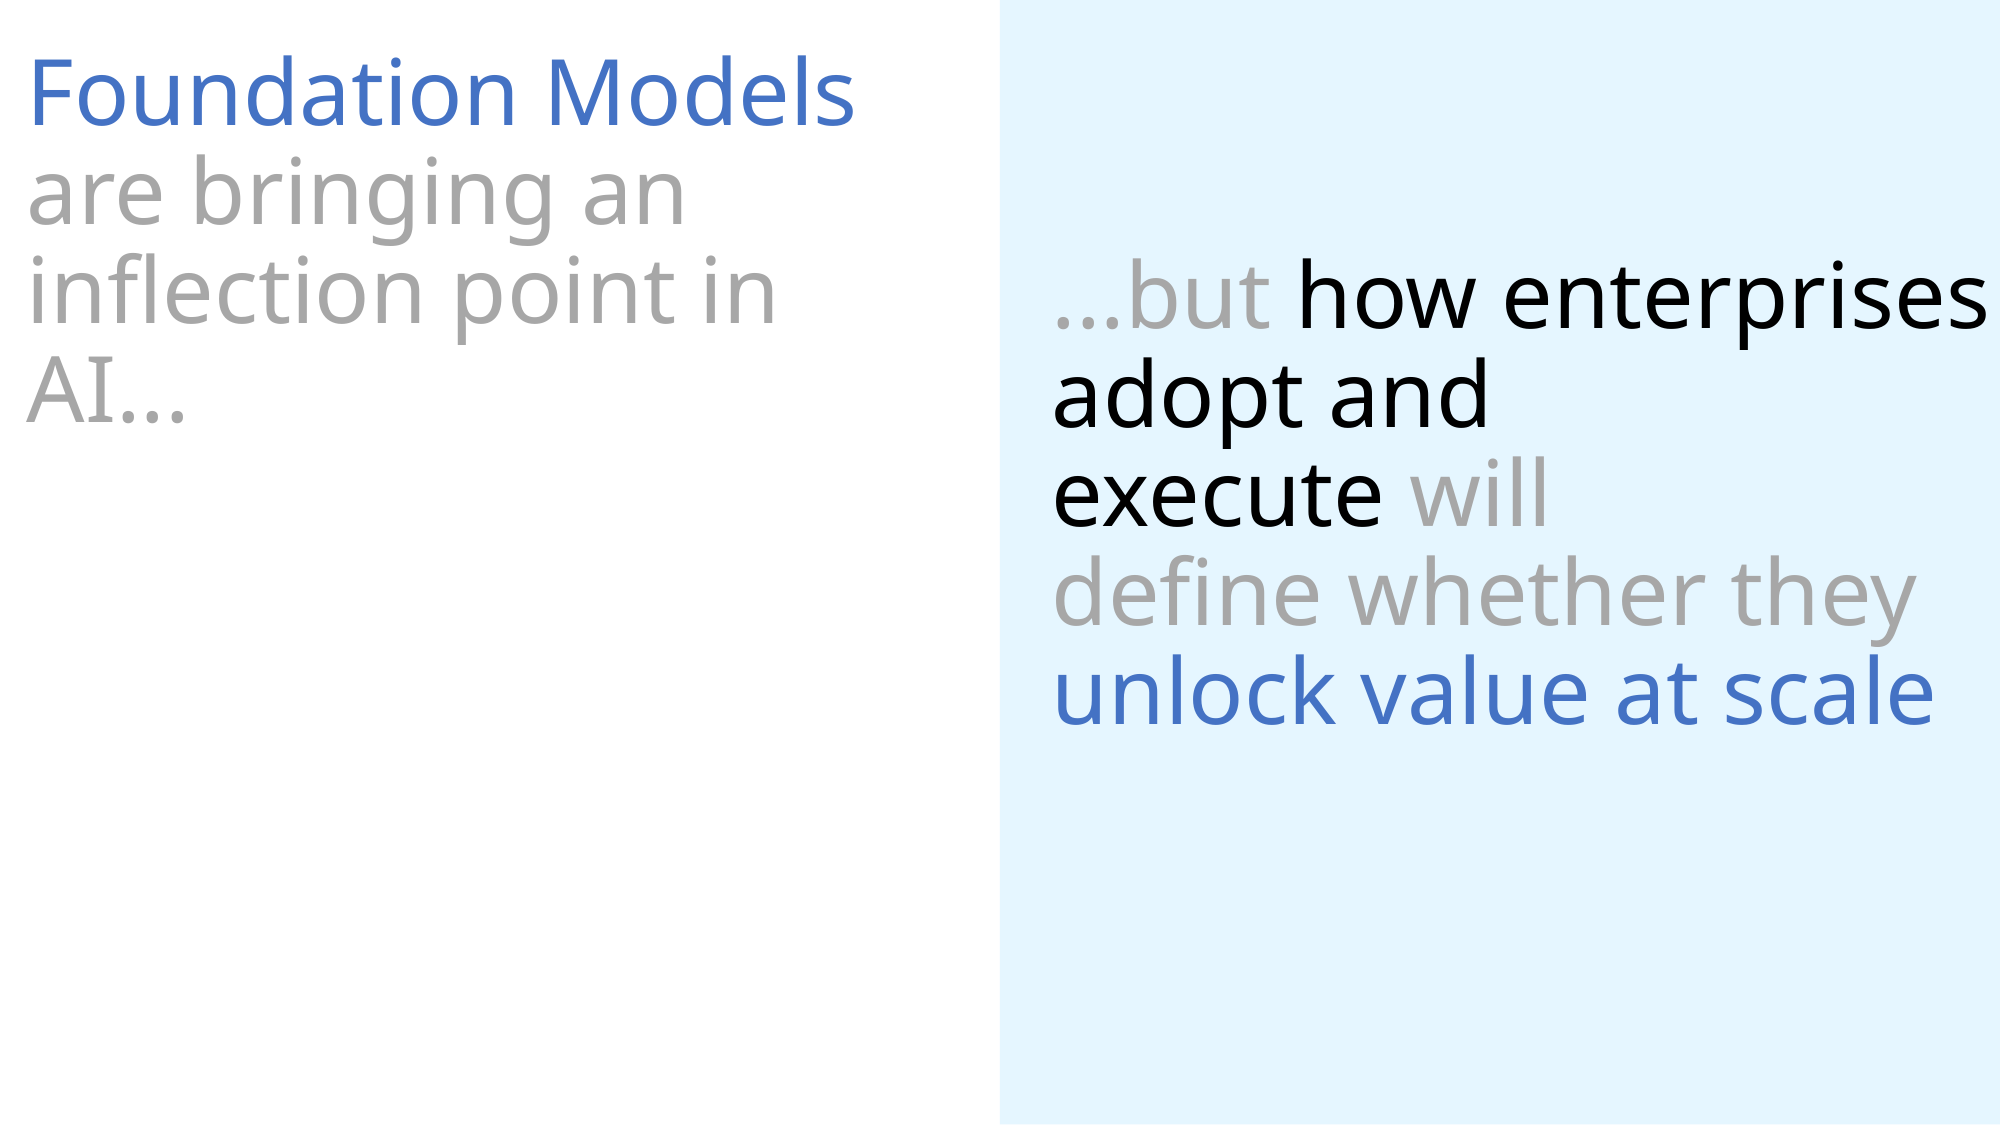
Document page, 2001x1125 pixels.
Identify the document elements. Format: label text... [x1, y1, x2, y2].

title ...but how enterprises adopt and execute will define whether they unlock value at scale [1051, 248, 2000, 1006]
text_box Foundation Models are bringing an inflection point in AI... [26, 46, 919, 369]
text_box [998, 0, 2000, 1125]
